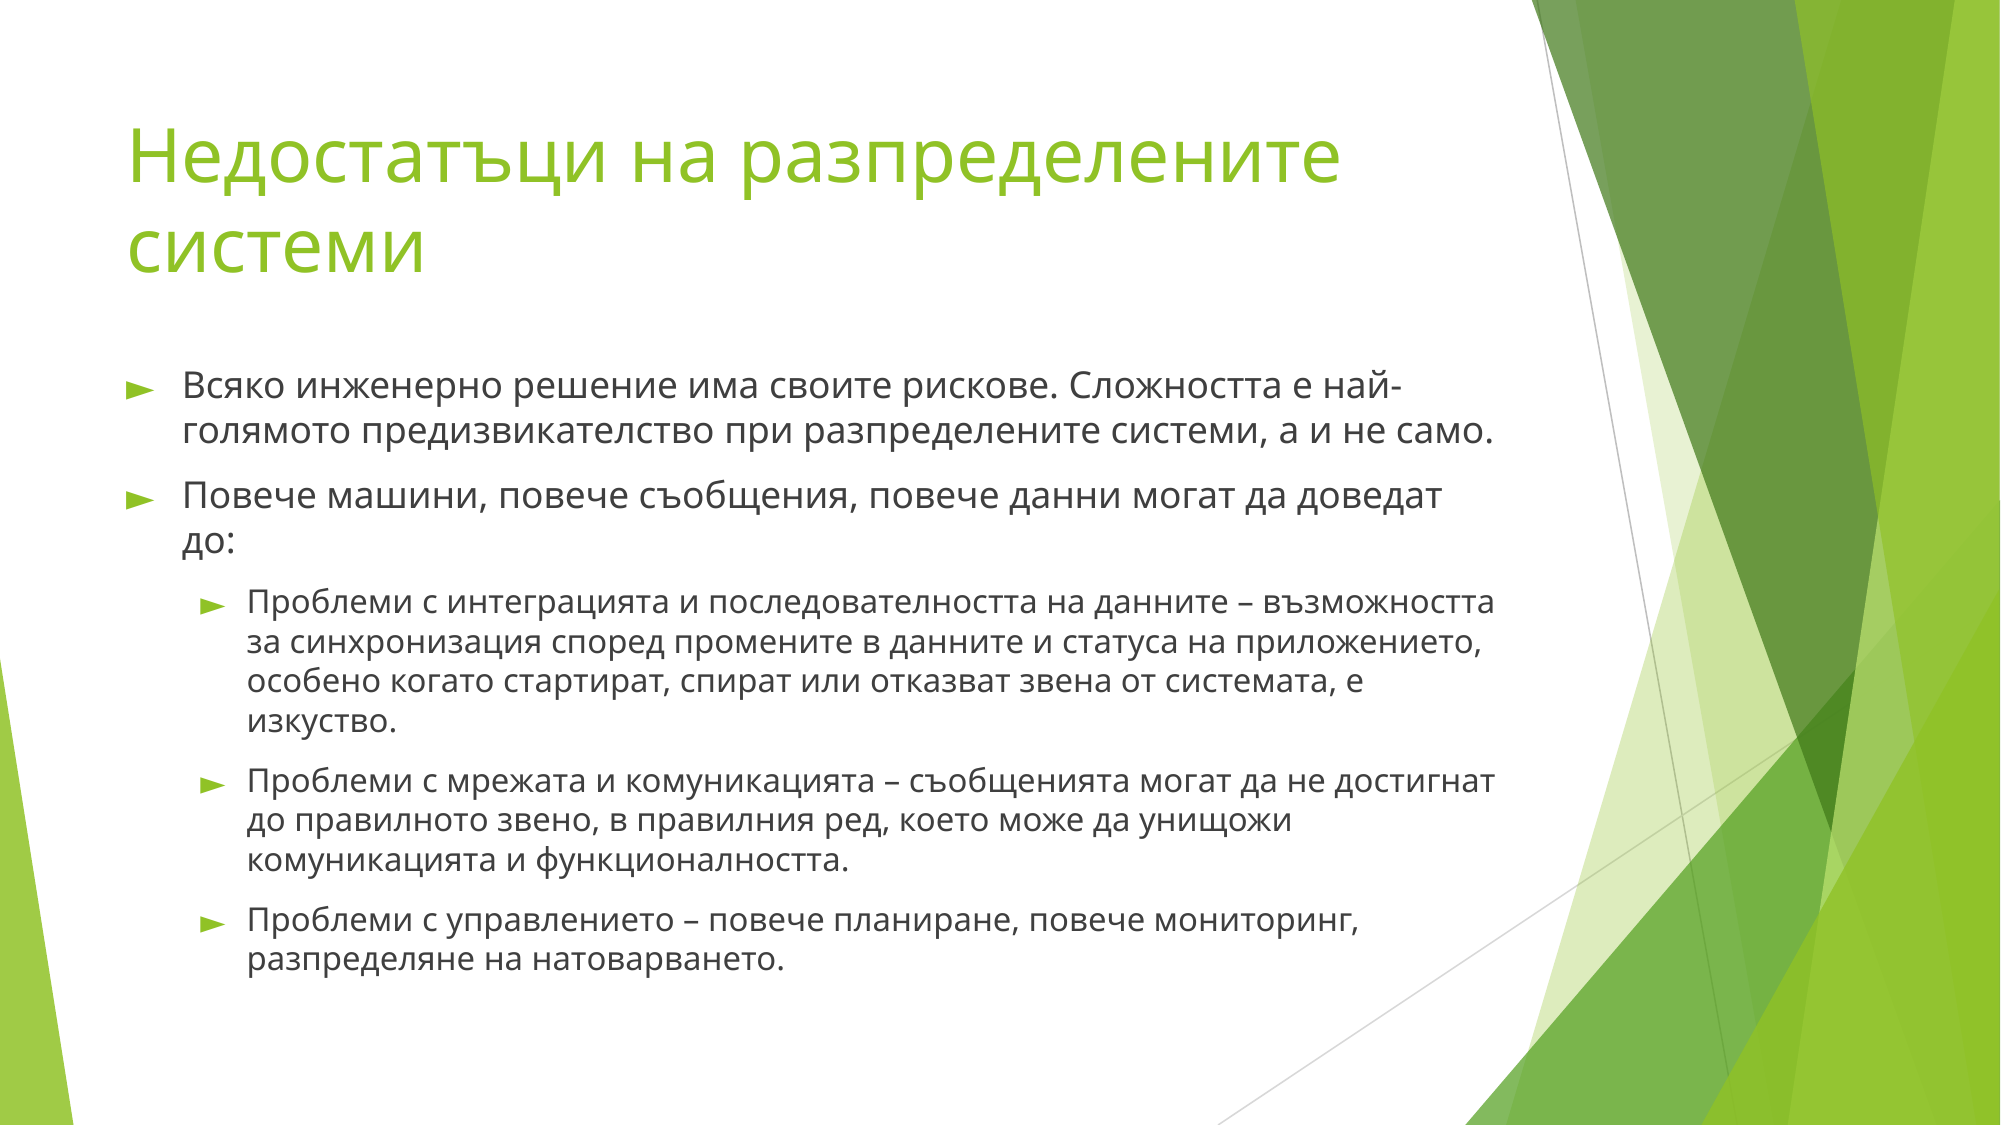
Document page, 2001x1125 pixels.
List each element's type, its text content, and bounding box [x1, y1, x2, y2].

title Недостатъци на разпределените системи [111, 99, 1522, 317]
list Всяко инженерно решение има своите рискове. Сложността е най-голямото предизвикателство при разпределените системи, а и не само. Повече машини, повече съобщения, повече данни могат да доведат до: Проблеми с интеграцията и последователността на данните – възможността за синхронизация според промените в данните и статуса на приложението, особено когато стартират, спират или отказват звена от системата, е изкуство. Проблеми с мрежата и комуникацията – съобщенията могат да не достигнат до правилното звено, в правилния ред, което може да унищожи комуникацията и функционалността. Проблеми с управлението – повече планиране, повече мониторинг, разпределяне на натоварването. [111, 354, 1522, 1025]
